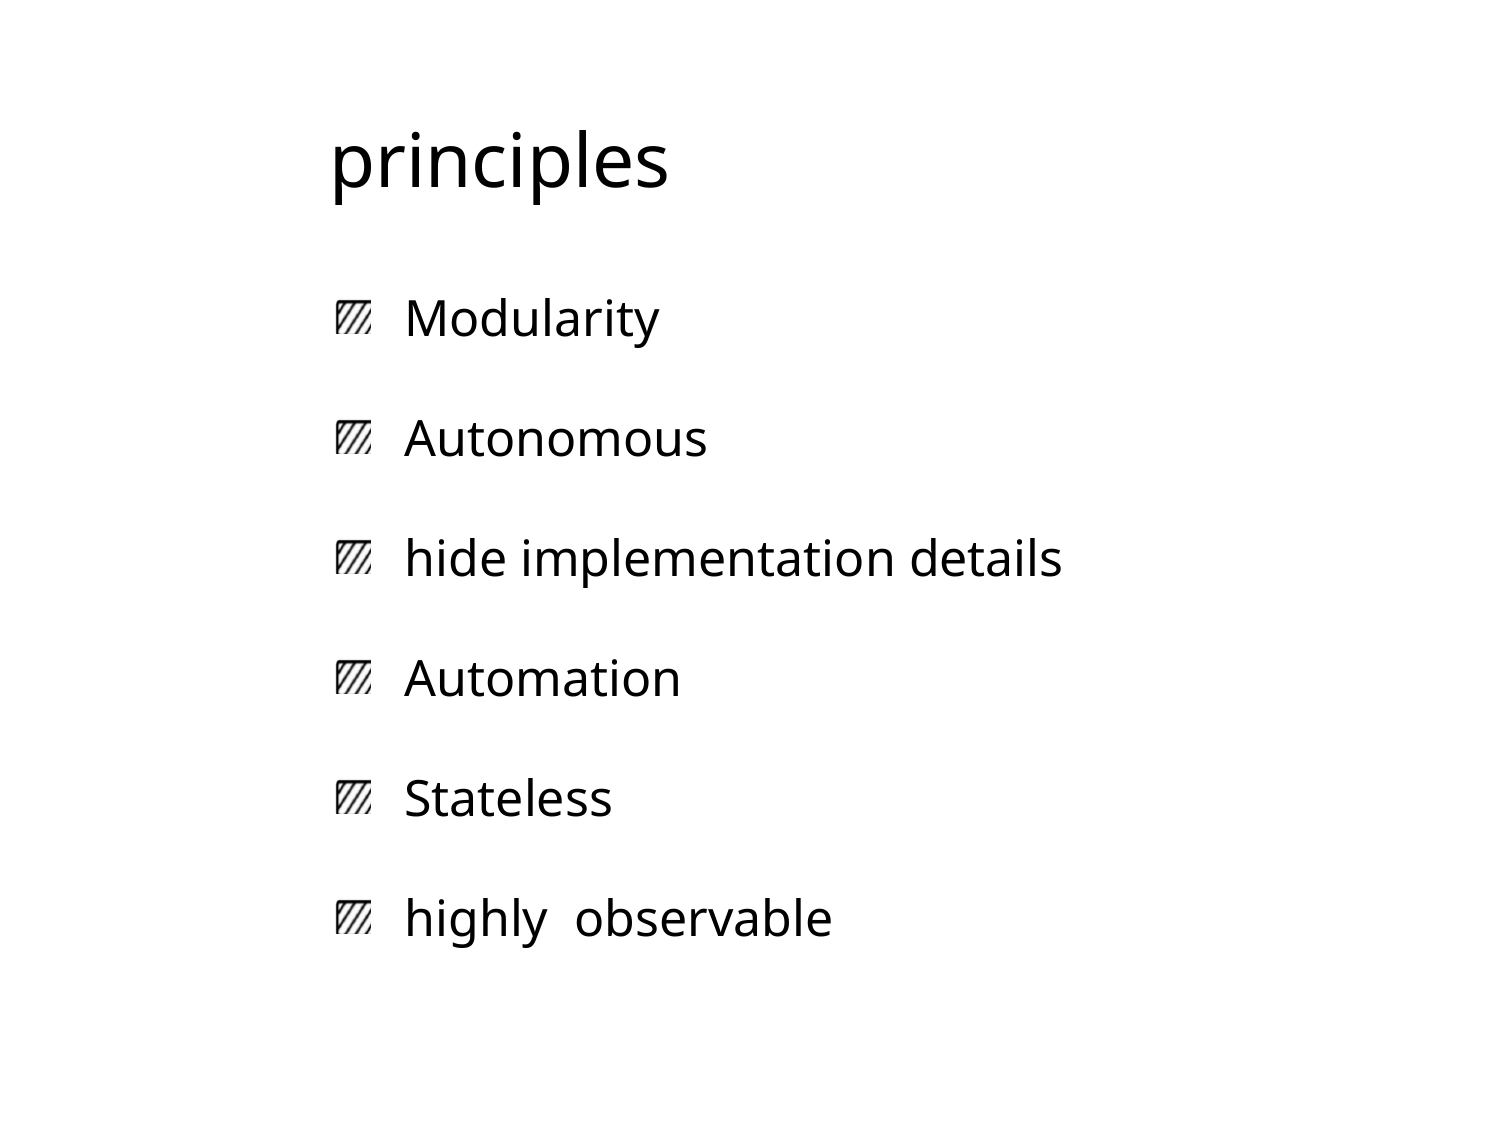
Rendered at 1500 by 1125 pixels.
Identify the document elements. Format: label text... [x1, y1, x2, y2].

picture [335, 658, 371, 694]
picture [335, 298, 371, 334]
picture [335, 418, 371, 454]
text_box principles [314, 105, 686, 211]
picture [335, 778, 371, 814]
picture [335, 898, 371, 934]
text_box Modularity Autonomous hide implementation details Automation Stateless highly observable [320, 278, 1080, 954]
picture [335, 538, 371, 574]
